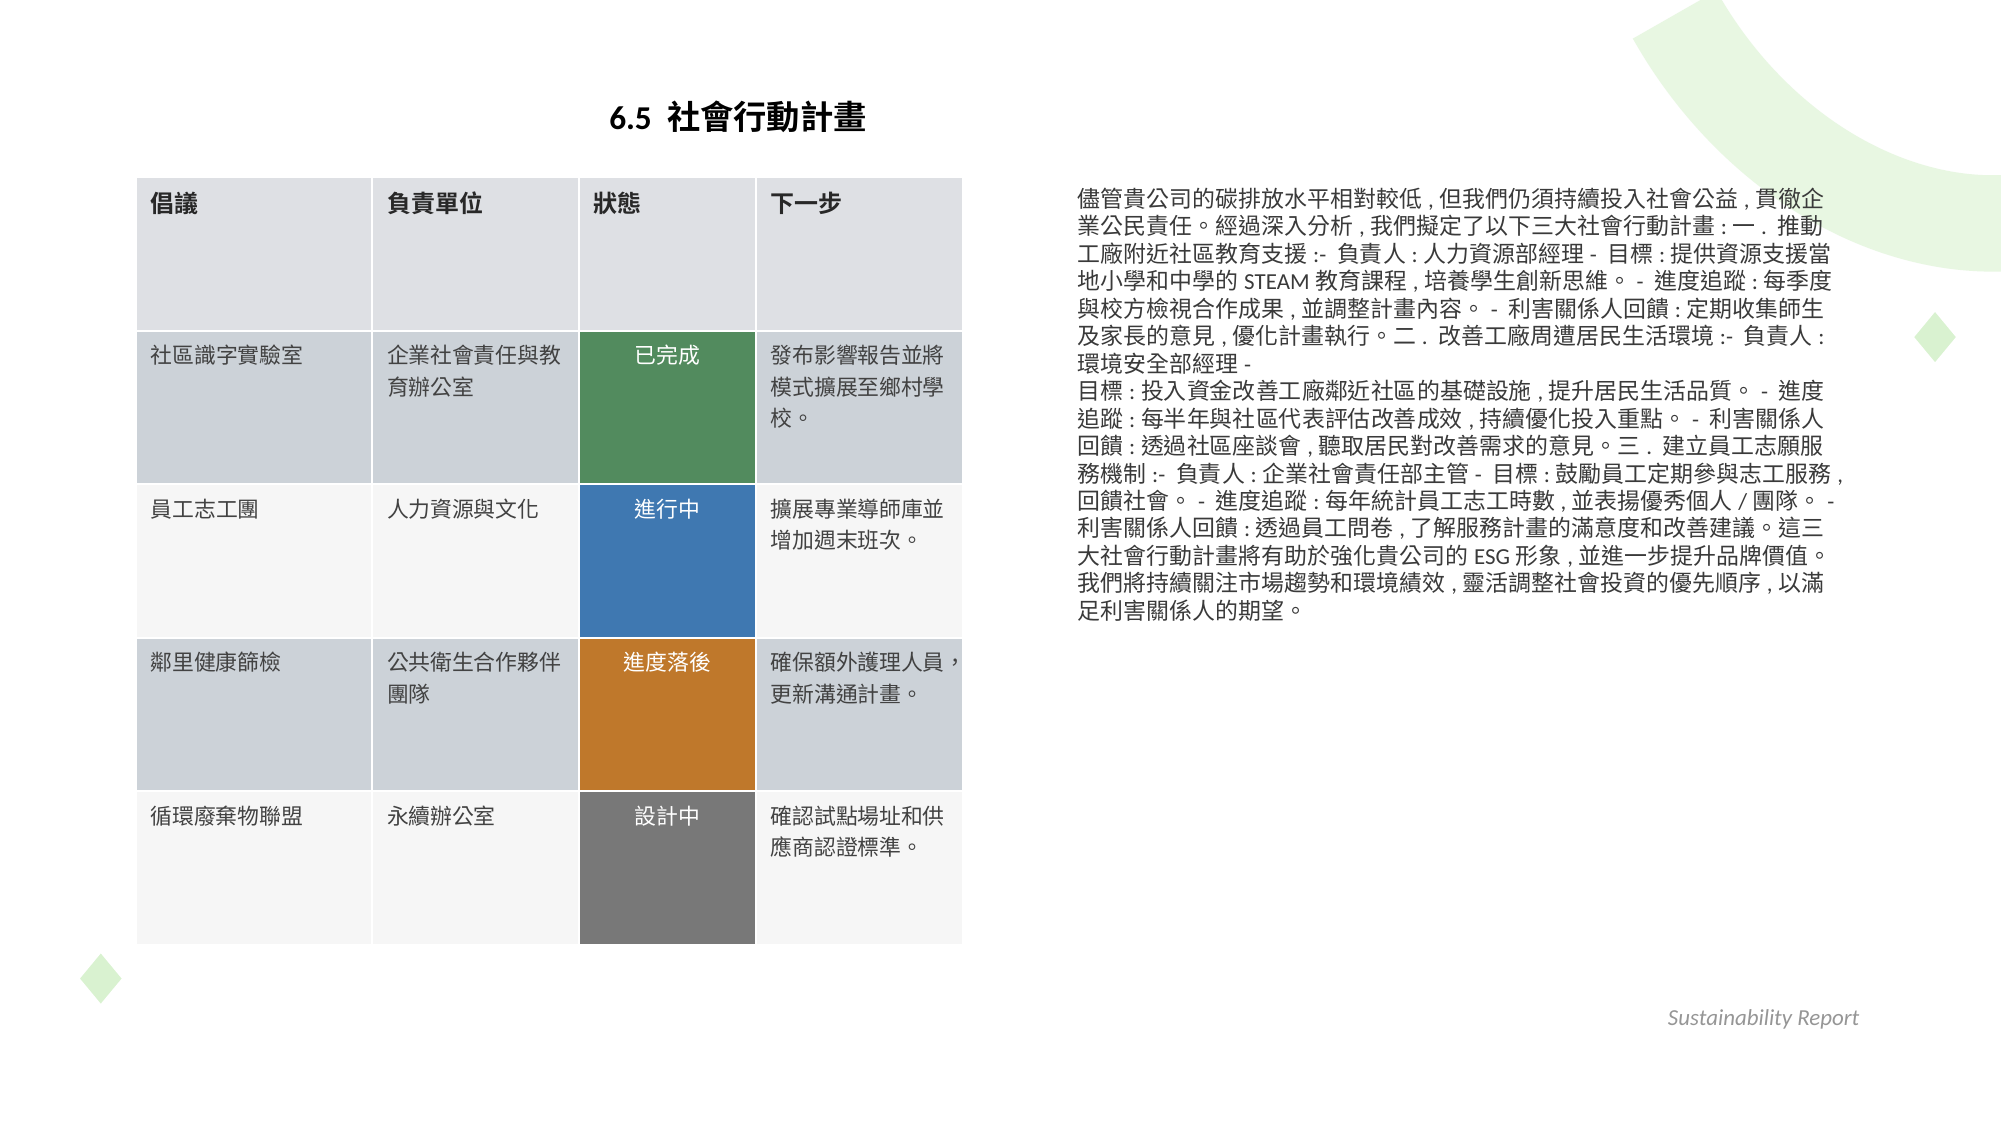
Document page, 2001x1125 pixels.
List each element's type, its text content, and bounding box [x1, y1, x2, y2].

table_cell 確保額外護理人員，更新溝通計畫。 [757, 639, 962, 790]
table_cell 進度落後 [580, 639, 755, 790]
table_cell 企業社會責任與教育辦公室 [373, 332, 578, 483]
table_cell 擴展專業導師庫並增加週末班次。 [757, 485, 962, 637]
text_box 6.5 社會行動計畫 [594, 88, 882, 144]
table_cell 發布影響報告並將模式擴展至鄉村學校。 [757, 332, 962, 483]
text_box Sustainability Report [1652, 995, 1875, 1038]
table_cell 已完成 [580, 332, 755, 483]
table_cell 社區識字實驗室 [137, 332, 371, 483]
table_cell 確認試點場址和供應商認證標準。 [757, 792, 962, 944]
table_cell 進行中 [580, 485, 755, 637]
table_cell 永續辦公室 [373, 792, 578, 944]
table_cell 員工志工團 [137, 485, 371, 637]
text_box 儘管貴公司的碳排放水平相對較低,但我們仍須持續投入社會公益,貫徹企業公民責任。經過深入分析,我們擬定了以下三大社會行動計畫:一. 推動工廠附近社區教育支援:- 負責人:人力資源部經理- 目標:提供資源支援當地小學和中學的STEAM教育課程,培養學生創新思維。- 進度追蹤:每季度與校方檢視合作成果,並調整計畫內容。- 利害關係人回饋:定期收集師生及家長的意見,優化計畫執行。二. 改善工廠周遭居民生活環境:- 負責人:環境安全部經理- 目標:投入資金改善工廠鄰近社區的基礎設施,提升居民生活品質。- 進度追蹤:每半年與社區代表評估改善成效,持續優化投入重點。- 利害關係人回饋:透過社區座談會,聽取居民對改善需求的意見。三. 建立員工志願服務機制:- 負責人:企業社會責任部主管- 目標:鼓勵員工定期參與志工服務,回饋社會。- 進度追蹤:每年統計員工志工時數,並表揚優秀個人/團隊。- 利害關係人回饋:透過員工問卷,了解服務計畫的滿意度和改善建議。這三大社會行動計畫將有助於強化貴公司的ESG形象,並進一步提升品牌價值。我們將持續關注市場趨勢和環境績效,靈活調整社會投資的優先順序,以滿足利害關係人的期望。 [1062, 177, 1861, 632]
table_header 狀態 [580, 178, 755, 330]
table_header 負責單位 [373, 178, 578, 330]
table_cell 公共衛生合作夥伴團隊 [373, 639, 578, 790]
table_header 下一步 [757, 178, 962, 330]
table_cell 人力資源與文化 [373, 485, 578, 637]
table_header 倡議 [137, 178, 371, 330]
table_cell 設計中 [580, 792, 755, 944]
table_cell 循環廢棄物聯盟 [137, 792, 371, 944]
table_cell 鄰里健康篩檢 [137, 639, 371, 790]
